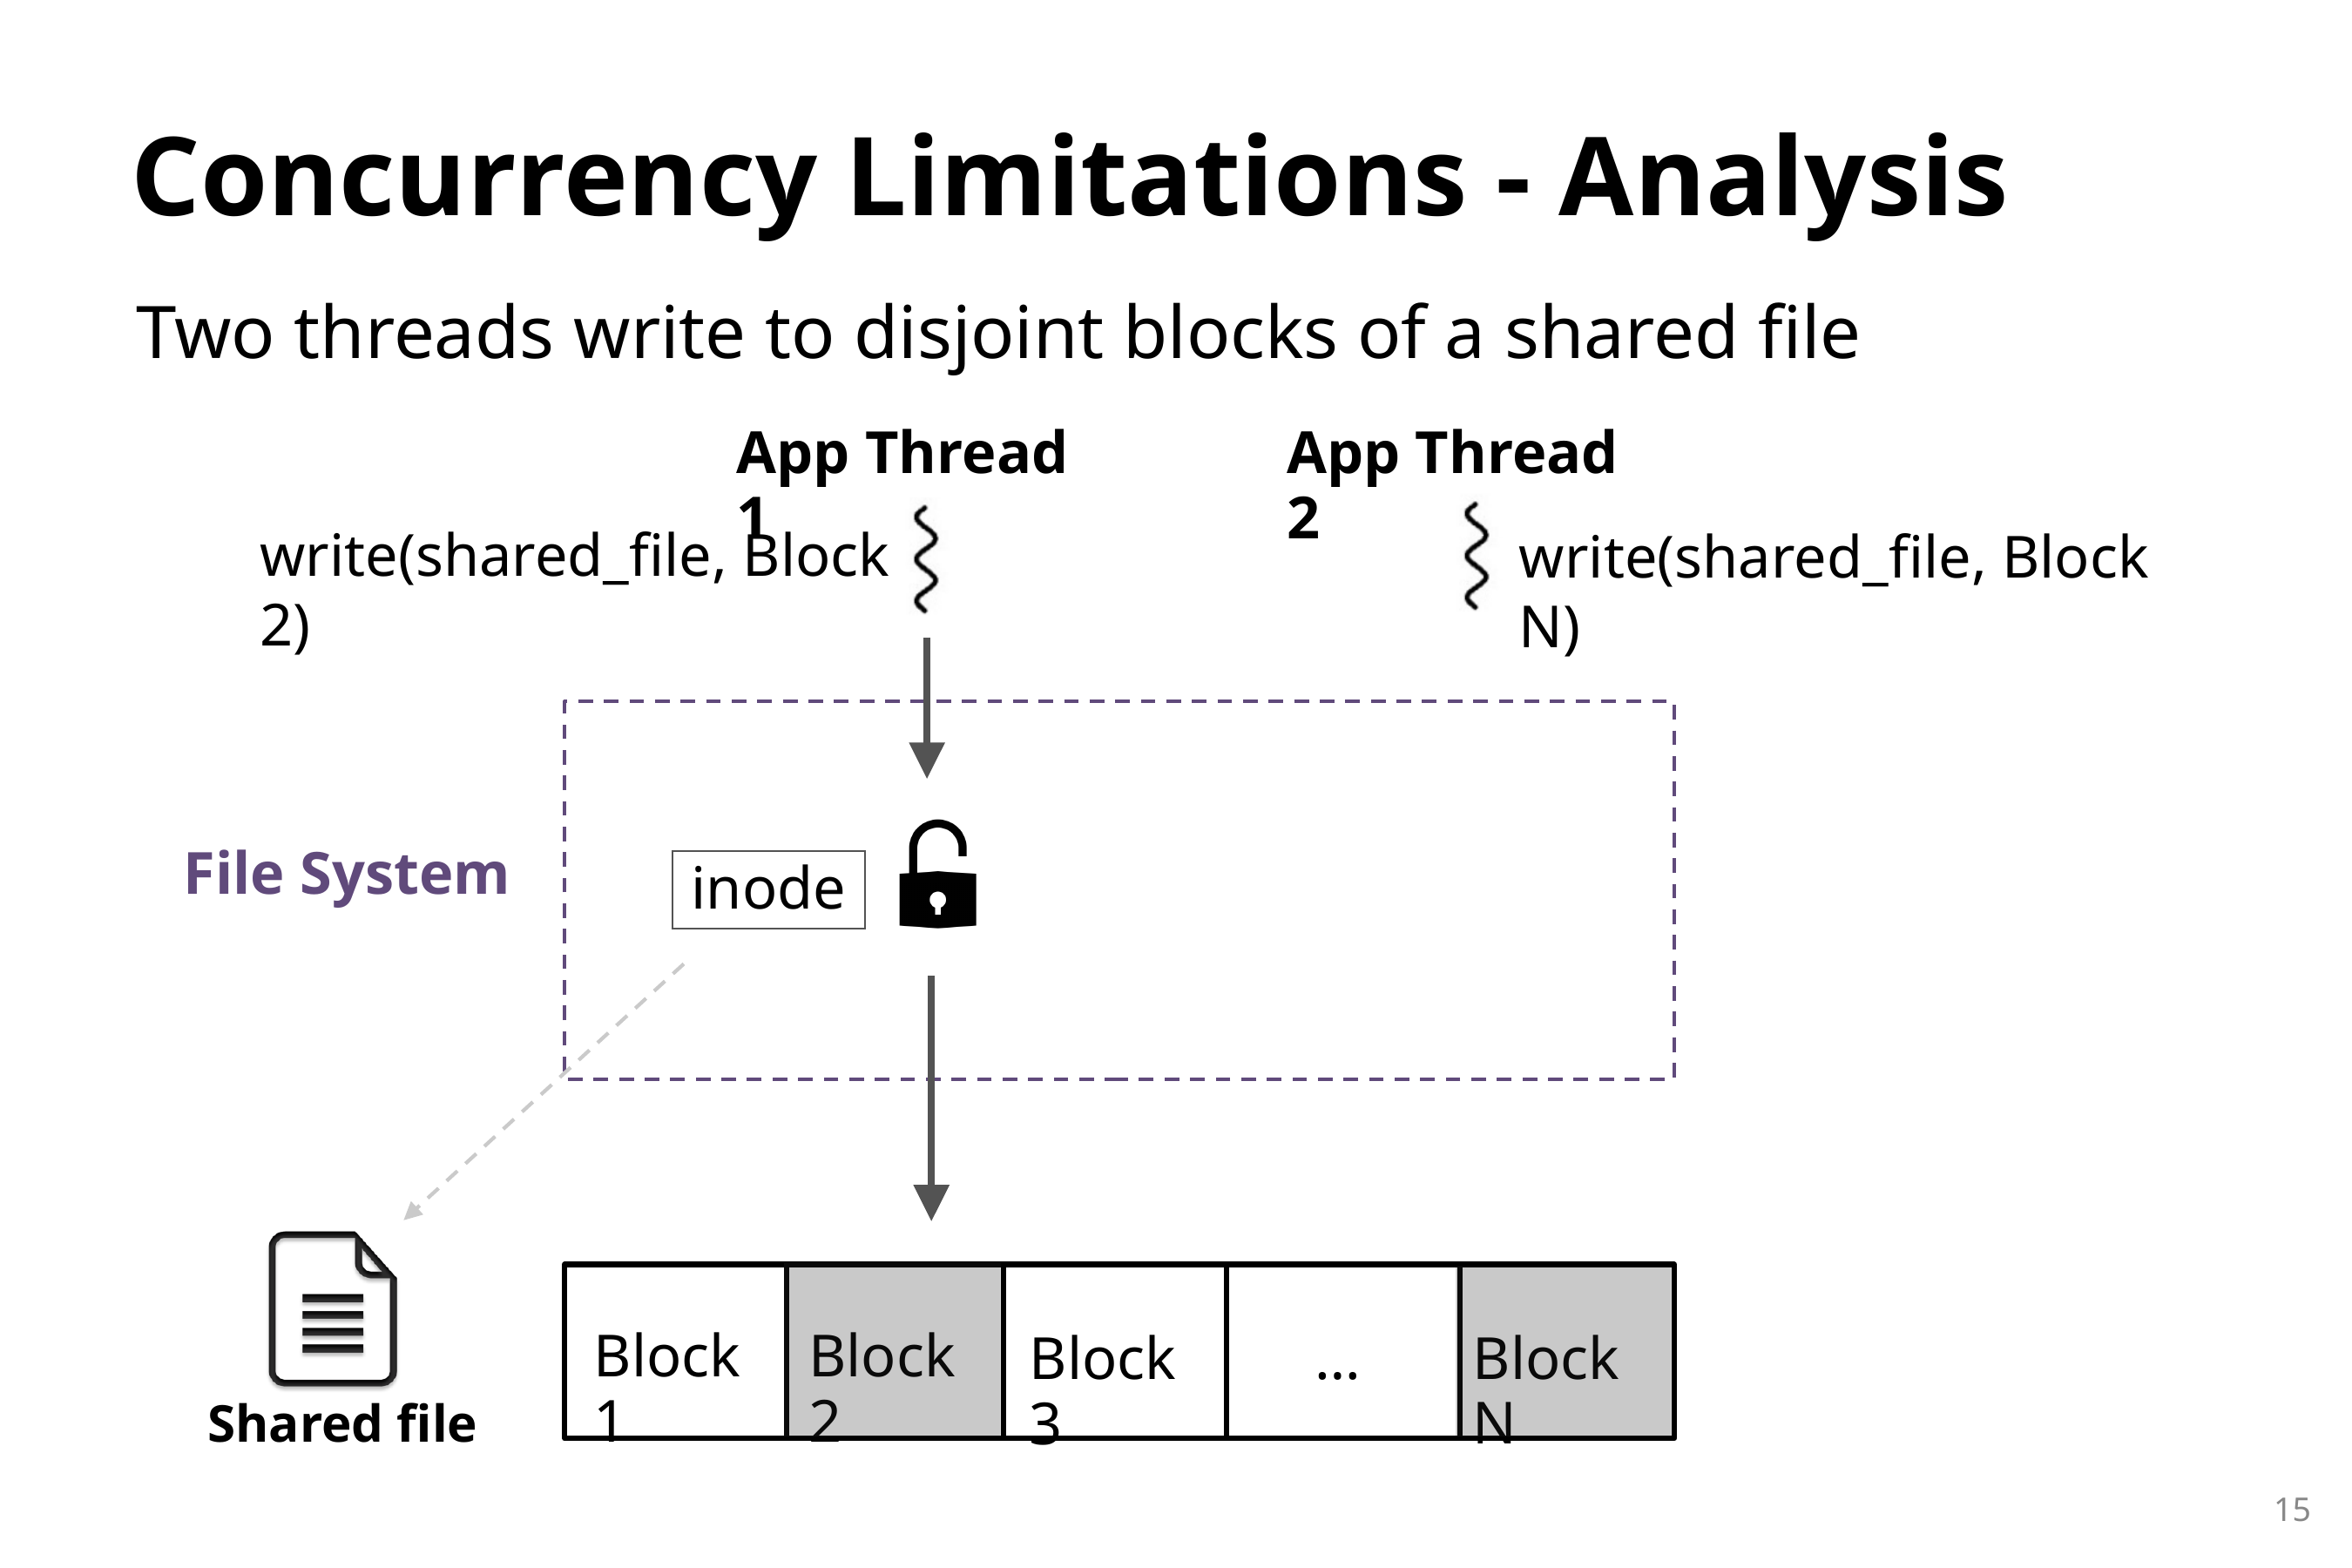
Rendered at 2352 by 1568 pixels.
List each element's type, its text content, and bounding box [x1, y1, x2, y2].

text_box File System [177, 835, 538, 914]
picture [872, 808, 1004, 940]
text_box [403, 963, 685, 1220]
text_box Two threads write to disjoint blocks of a shared file [123, 280, 2163, 380]
text_box inode [672, 850, 866, 929]
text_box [1280, 415, 2194, 624]
text_box [564, 701, 1675, 1079]
slide_number 15 [2263, 1048, 2319, 1568]
text_box Concurrency Limitations - Analysis [125, 47, 2263, 244]
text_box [200, 1220, 515, 1462]
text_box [247, 415, 1125, 627]
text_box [564, 1264, 1675, 1441]
